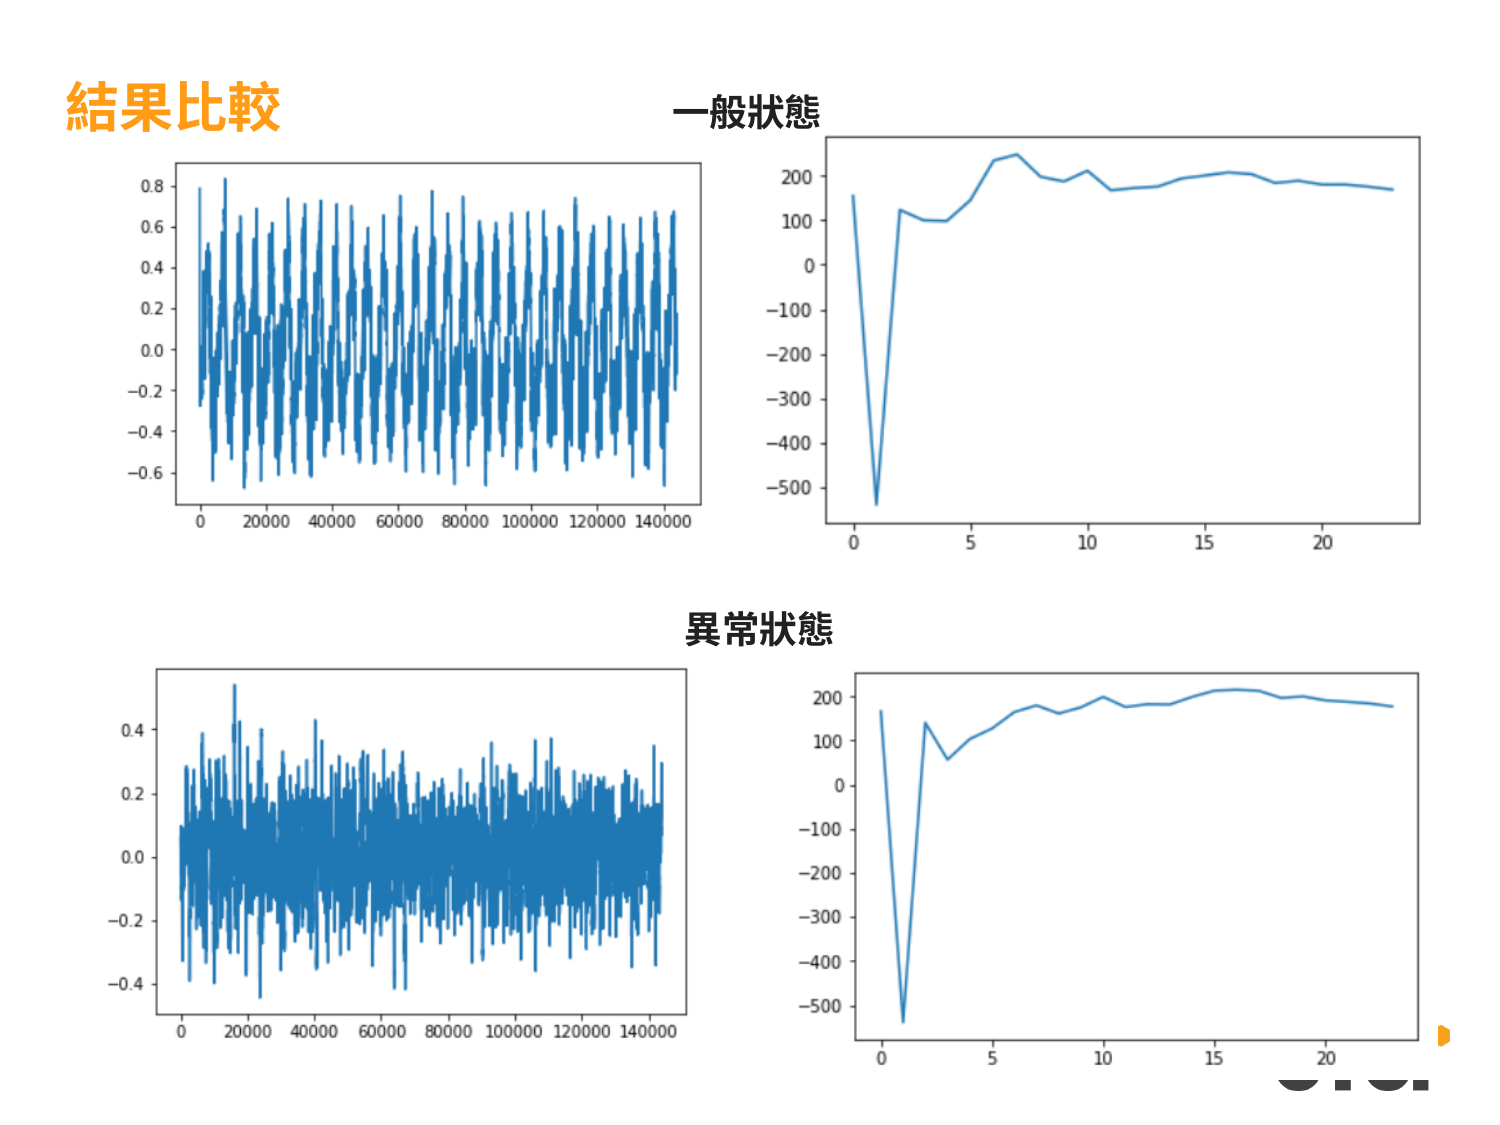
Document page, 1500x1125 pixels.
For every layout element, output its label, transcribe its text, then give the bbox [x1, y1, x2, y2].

picture [758, 120, 1438, 572]
title 結果比較 [50, 50, 1438, 163]
picture [96, 655, 705, 1059]
text_box 一般狀態 [657, 81, 994, 142]
picture [118, 147, 717, 544]
picture [792, 662, 1450, 1091]
text_box 異常狀態 [670, 598, 1007, 658]
